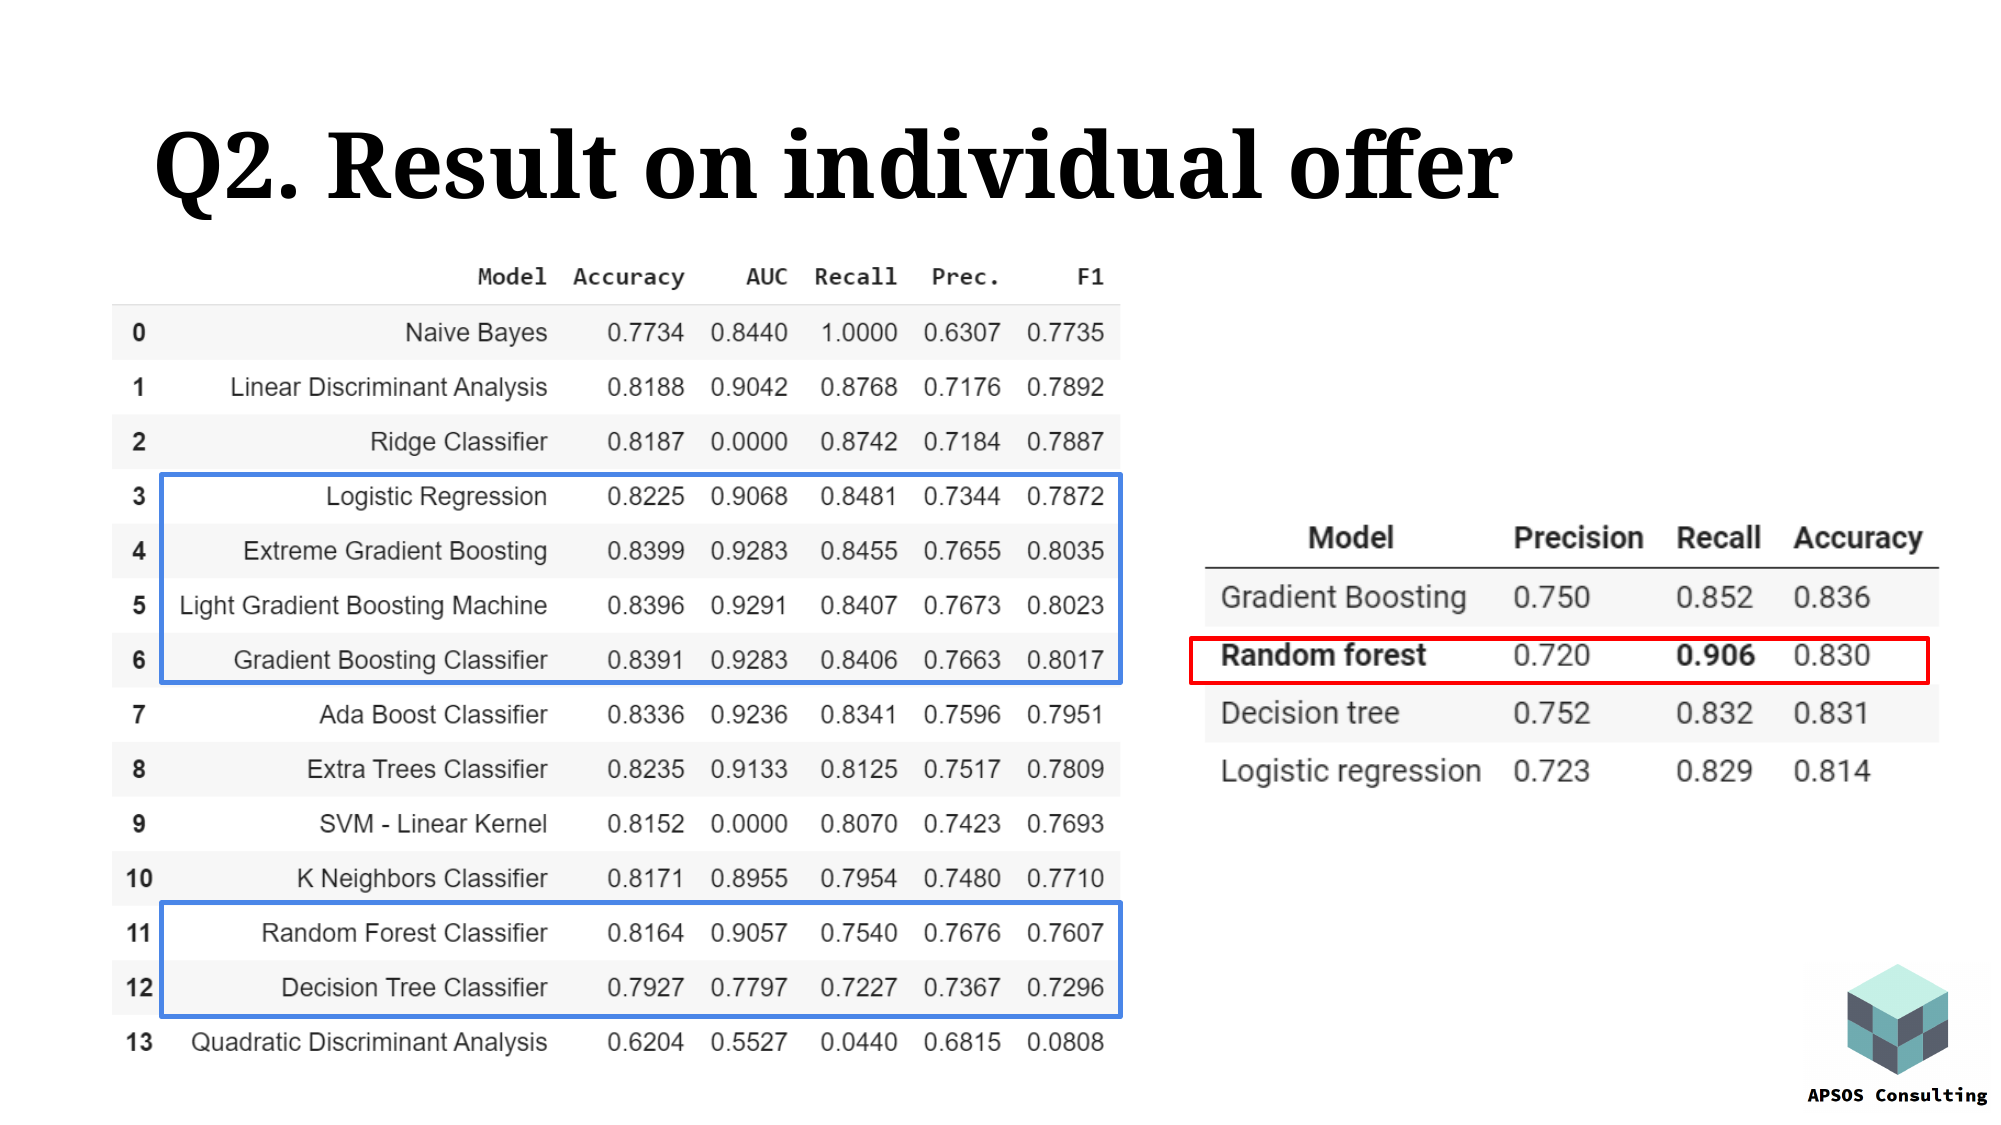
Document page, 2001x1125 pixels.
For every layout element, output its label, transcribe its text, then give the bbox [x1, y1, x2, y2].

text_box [111, 248, 1121, 1073]
title Q2. Result on individual offer [137, 59, 1863, 278]
picture [1802, 962, 1991, 1113]
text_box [1160, 511, 1991, 811]
